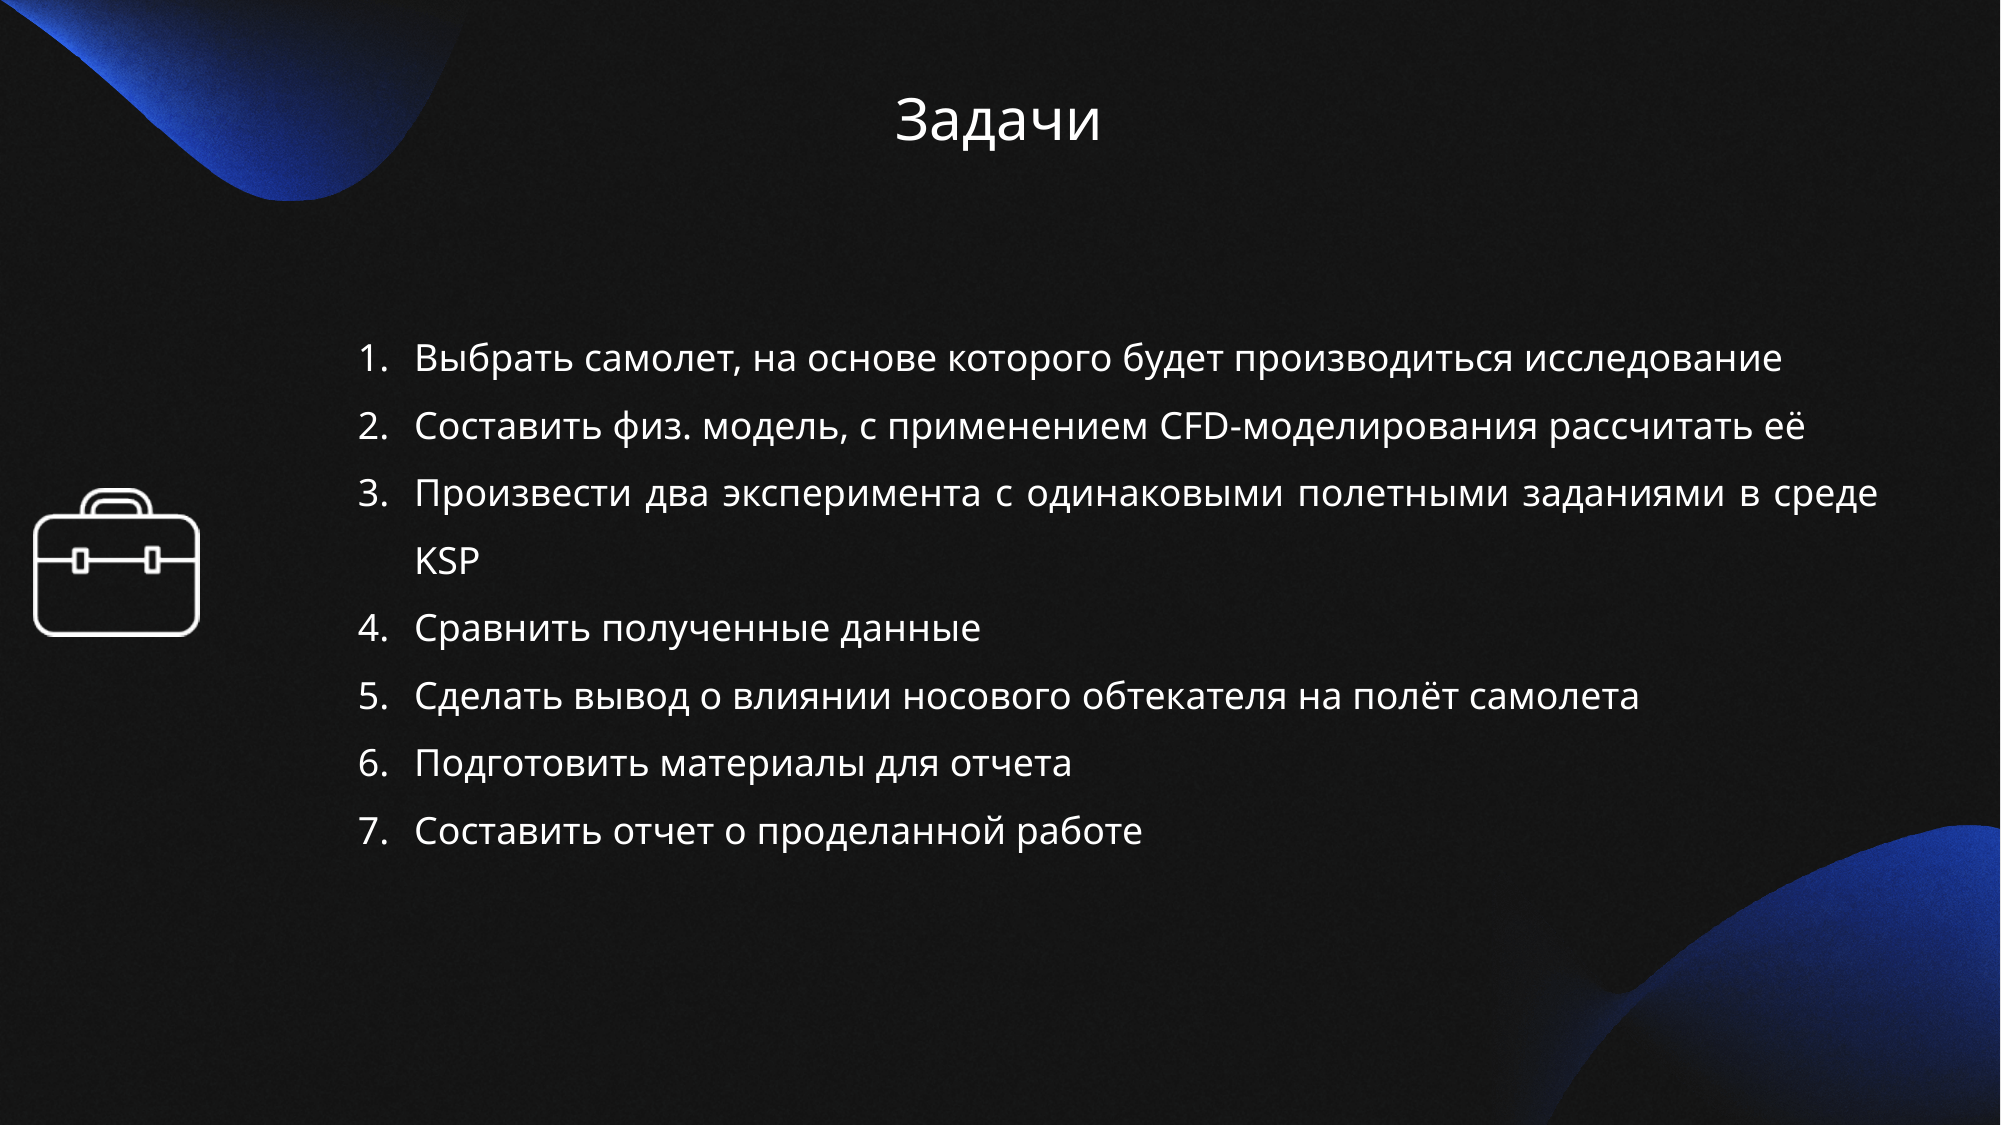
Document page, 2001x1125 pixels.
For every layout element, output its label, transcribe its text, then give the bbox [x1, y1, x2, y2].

text_box Выбрать самолет, на основе которого будет производиться исследование Составить физ. модель, с применением CFD-моделирования рассчитать её Произвести два эксперимента с одинаковыми полетными заданиями в среде KSP Сравнить полученные данные Сделать вывод о влиянии носового обтекателя на полёт самолета Подготовить материалы для отчета Составить отчет о проделанной работе [343, 304, 1895, 859]
picture [0, 0, 2001, 1125]
text_box Задачи [881, 74, 1119, 160]
